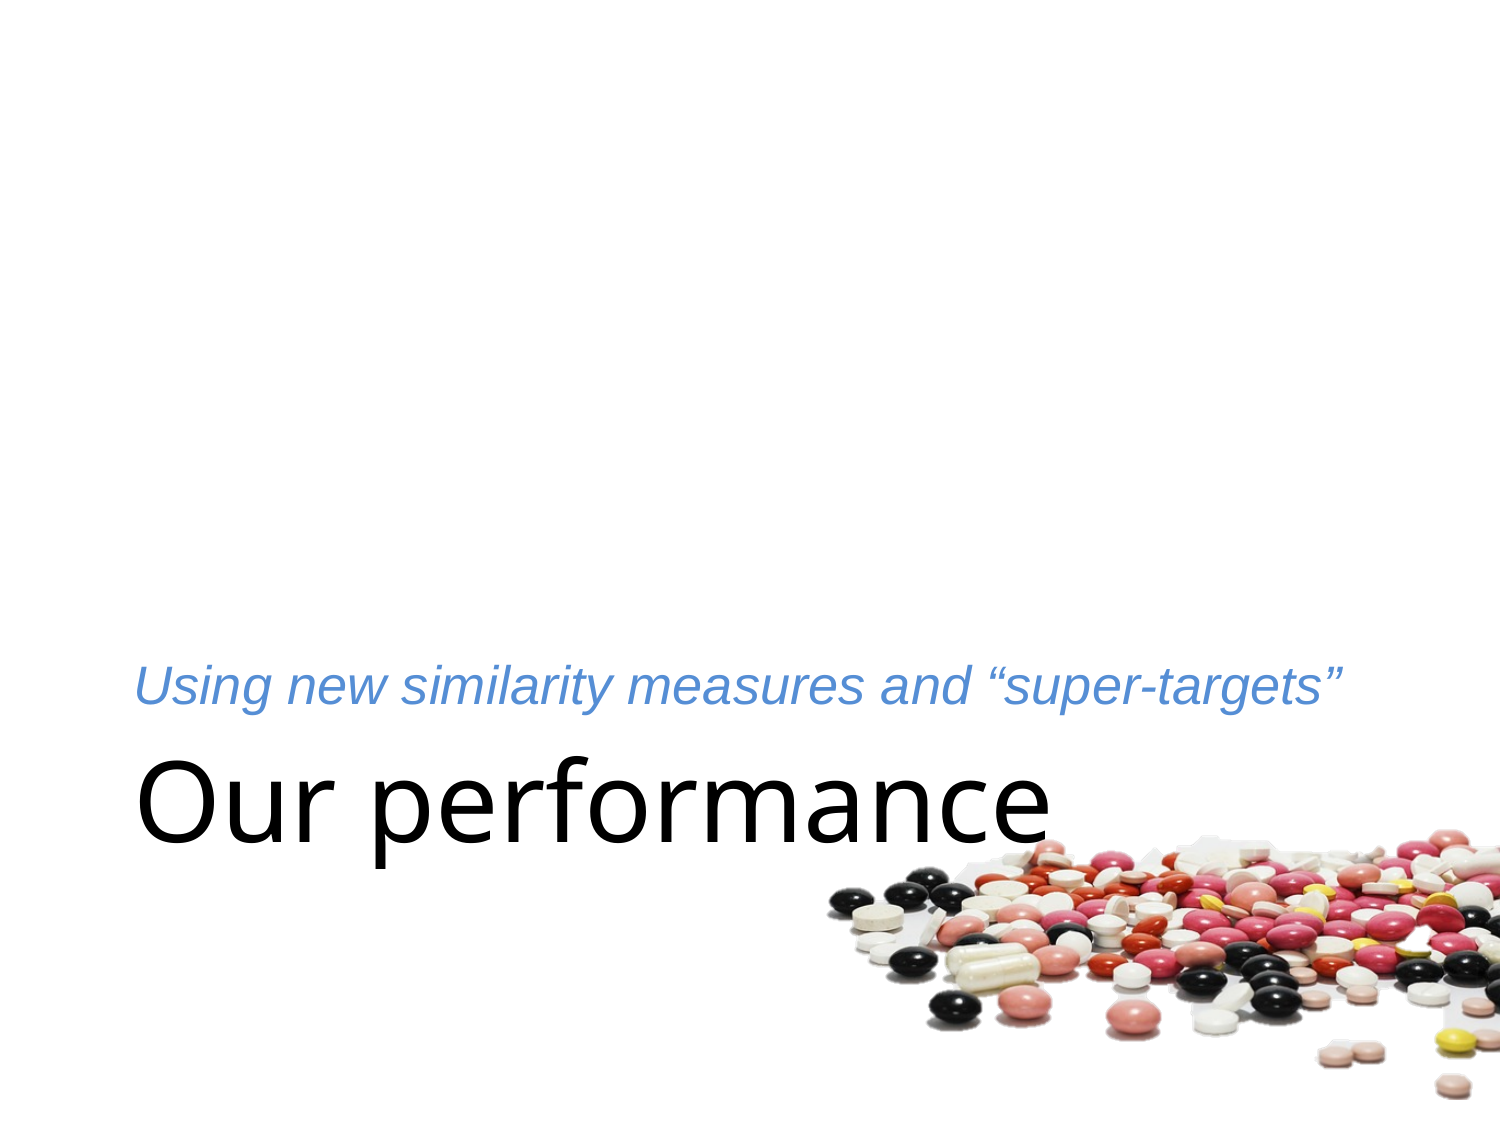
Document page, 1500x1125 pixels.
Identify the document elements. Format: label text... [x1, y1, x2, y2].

picture [799, 632, 1500, 1100]
list Using new similarity measures and “super-targets” [118, 476, 1463, 723]
title Our performance [118, 723, 794, 947]
